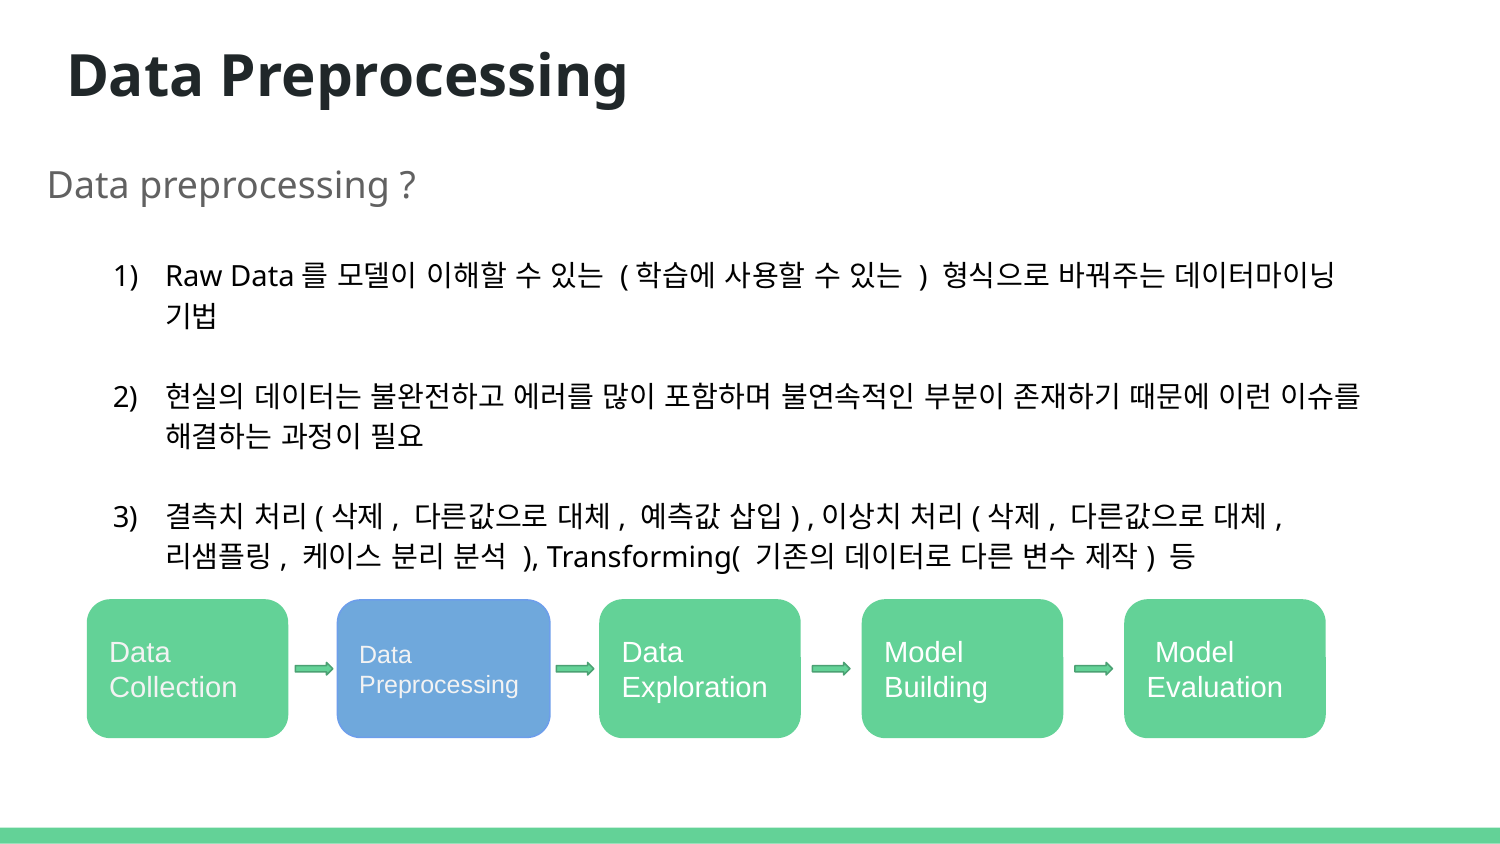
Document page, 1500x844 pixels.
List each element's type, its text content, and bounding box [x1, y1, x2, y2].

text_box Data Preprocessing [337, 599, 550, 738]
text_box Model Building [862, 599, 1063, 738]
list Data preprocessing ? [31, 139, 1471, 809]
text_box [295, 662, 333, 675]
text_box Data Exploration [600, 599, 801, 738]
text_box Raw Data를 모델이 이해할 수 있는 (학습에 사용할 수 있는 ) 형식으로 바꿔주는 데이터마이닝 기법 현실의 데이터는 불완전하고 에러를 많이 포함하며 불연속적인 부분이 존재하기 때문에 이런 이슈를 해결하는 과정이 필요 결측치 처리(삭제, 다른값으로 대체, 예측값 삽입) ,이상치 처리(삭제, 다른값으로 대체, 리샘플링, 케이스 분리 분석 ), Transforming( 기존의 데이터로 다른 변수 제작) 등 [75, 237, 1388, 738]
text_box Model Evaluation [1125, 599, 1326, 738]
title Data Preprocessing [51, 23, 1449, 117]
text_box Data Collection [87, 599, 288, 738]
text_box [1074, 662, 1113, 675]
text_box [812, 662, 850, 675]
text_box [556, 662, 594, 675]
